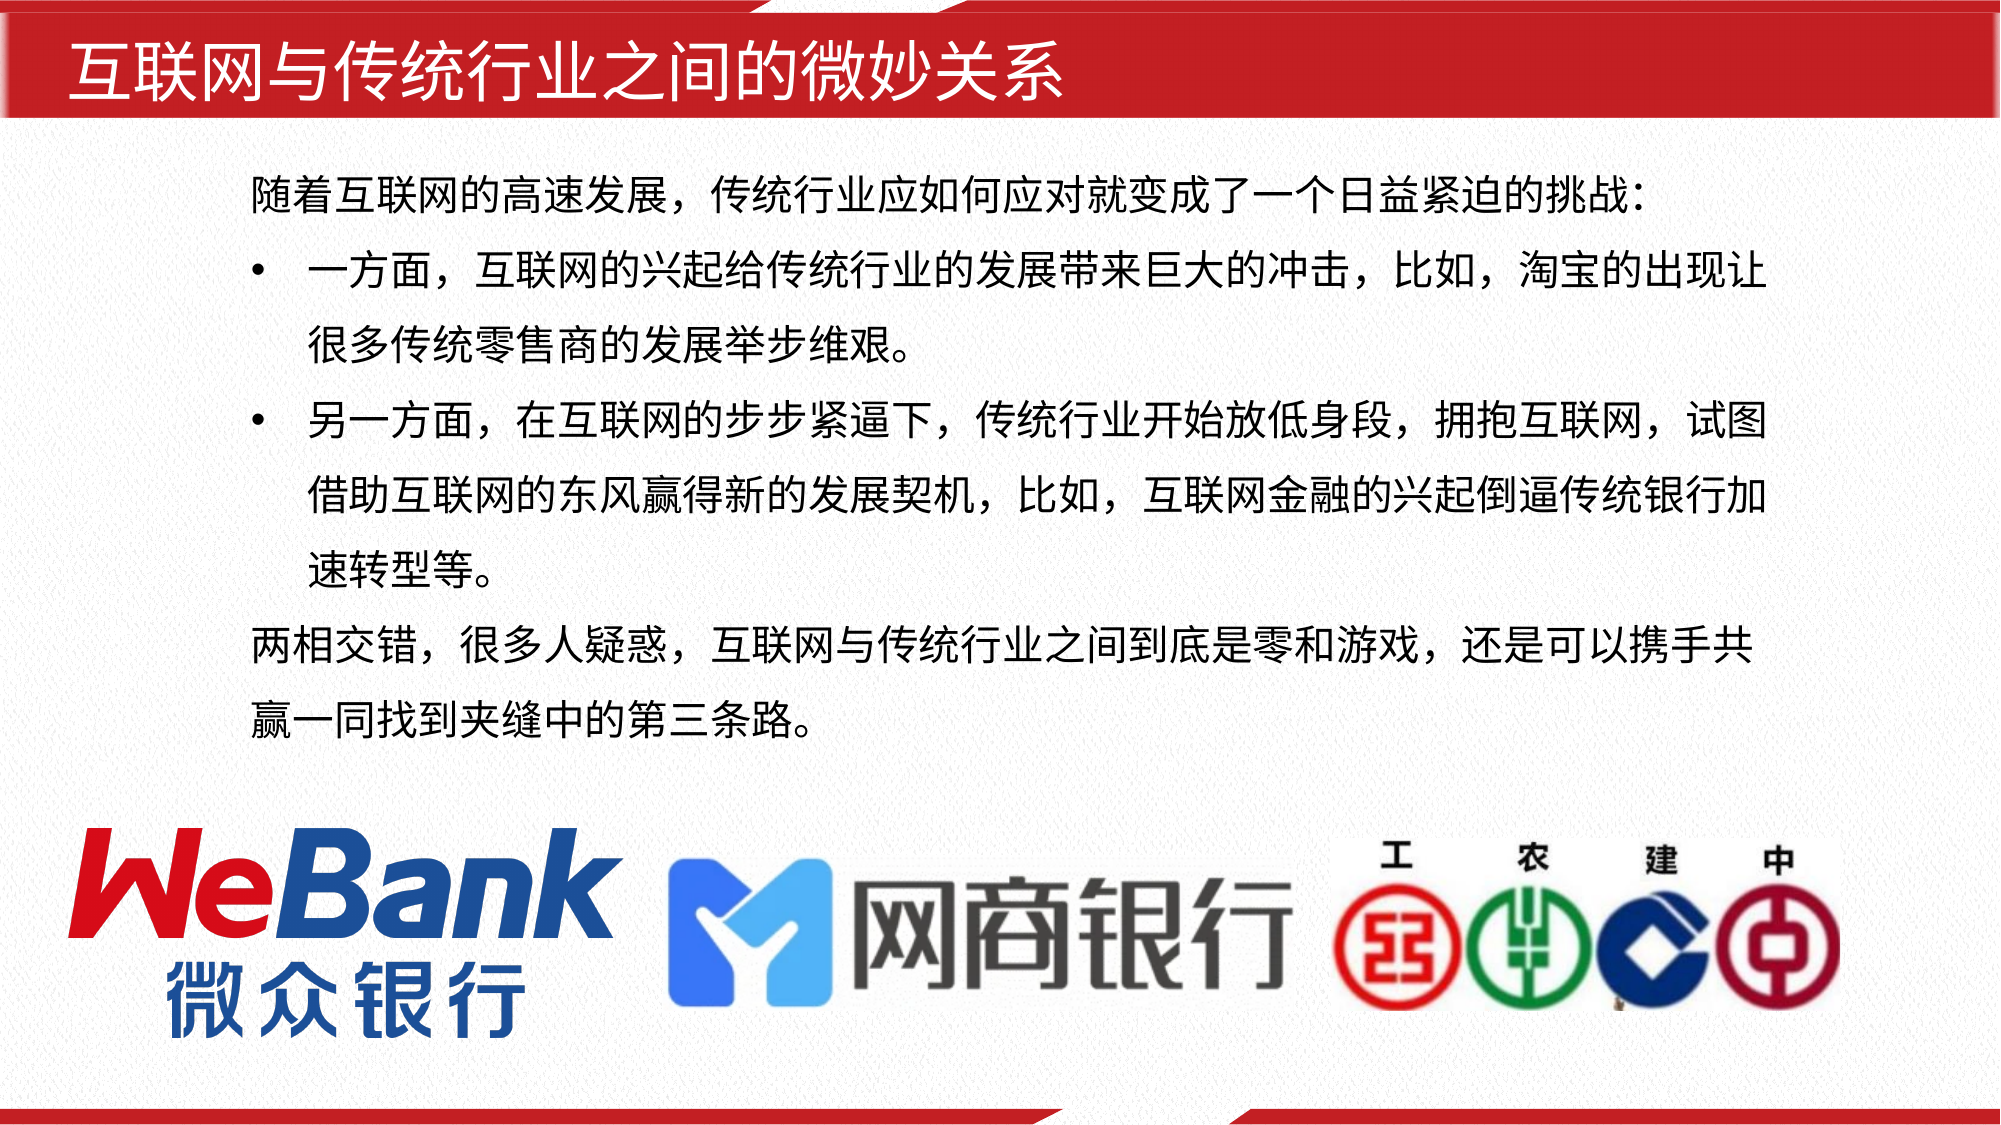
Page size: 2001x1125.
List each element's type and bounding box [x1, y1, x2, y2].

picture [1330, 838, 1841, 1011]
picture [66, 824, 627, 1042]
text_box [0, 0, 2000, 12]
picture [662, 855, 1294, 1011]
picture [0, 12, 2000, 118]
text_box [0, 118, 2000, 1125]
